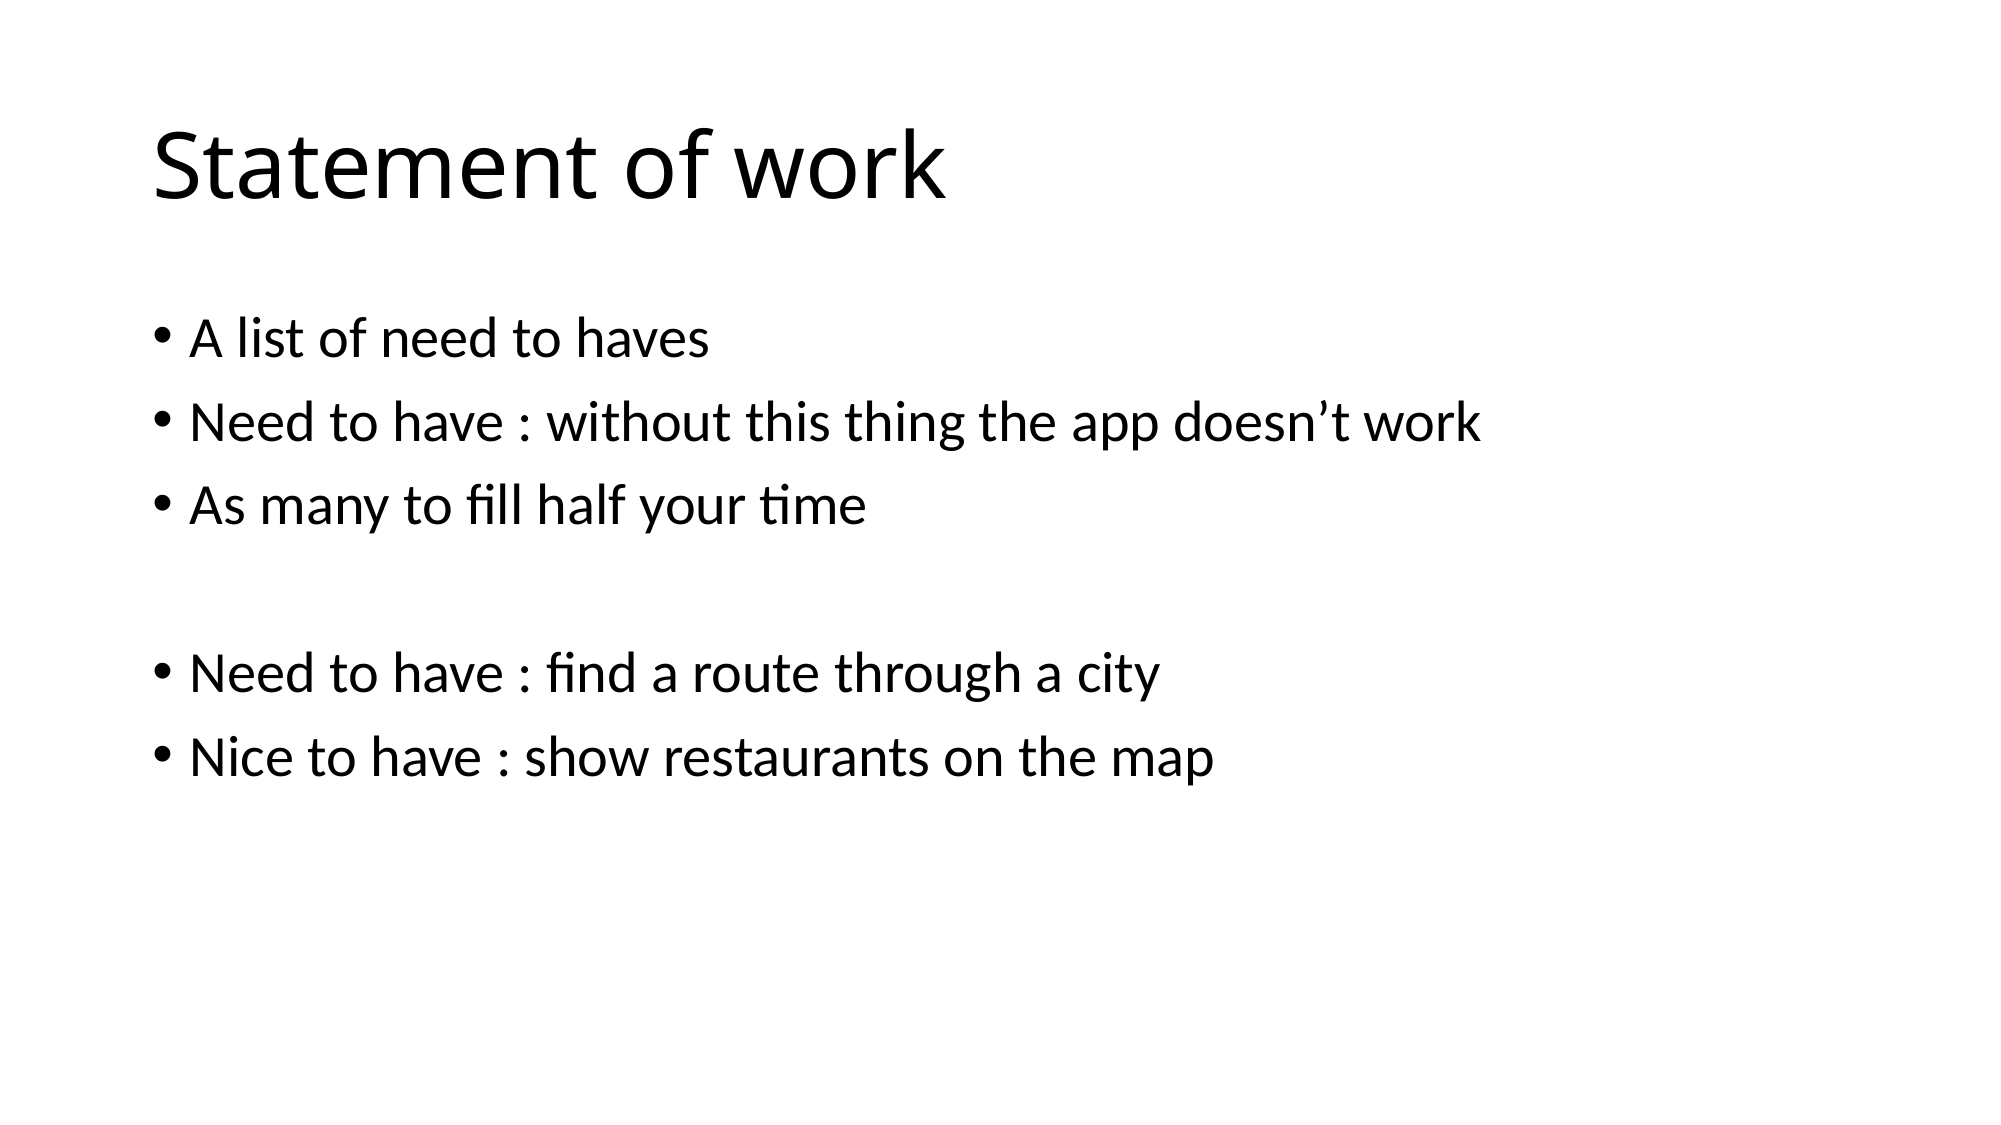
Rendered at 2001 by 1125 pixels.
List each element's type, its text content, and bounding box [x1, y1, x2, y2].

title Statement of work [137, 59, 1863, 278]
list A list of need to haves Need to have : without this thing the app doesn’t work As many to fill half your time Need to have : find a route through a city Nice to have : show restaurants on the map [137, 299, 1863, 1014]
